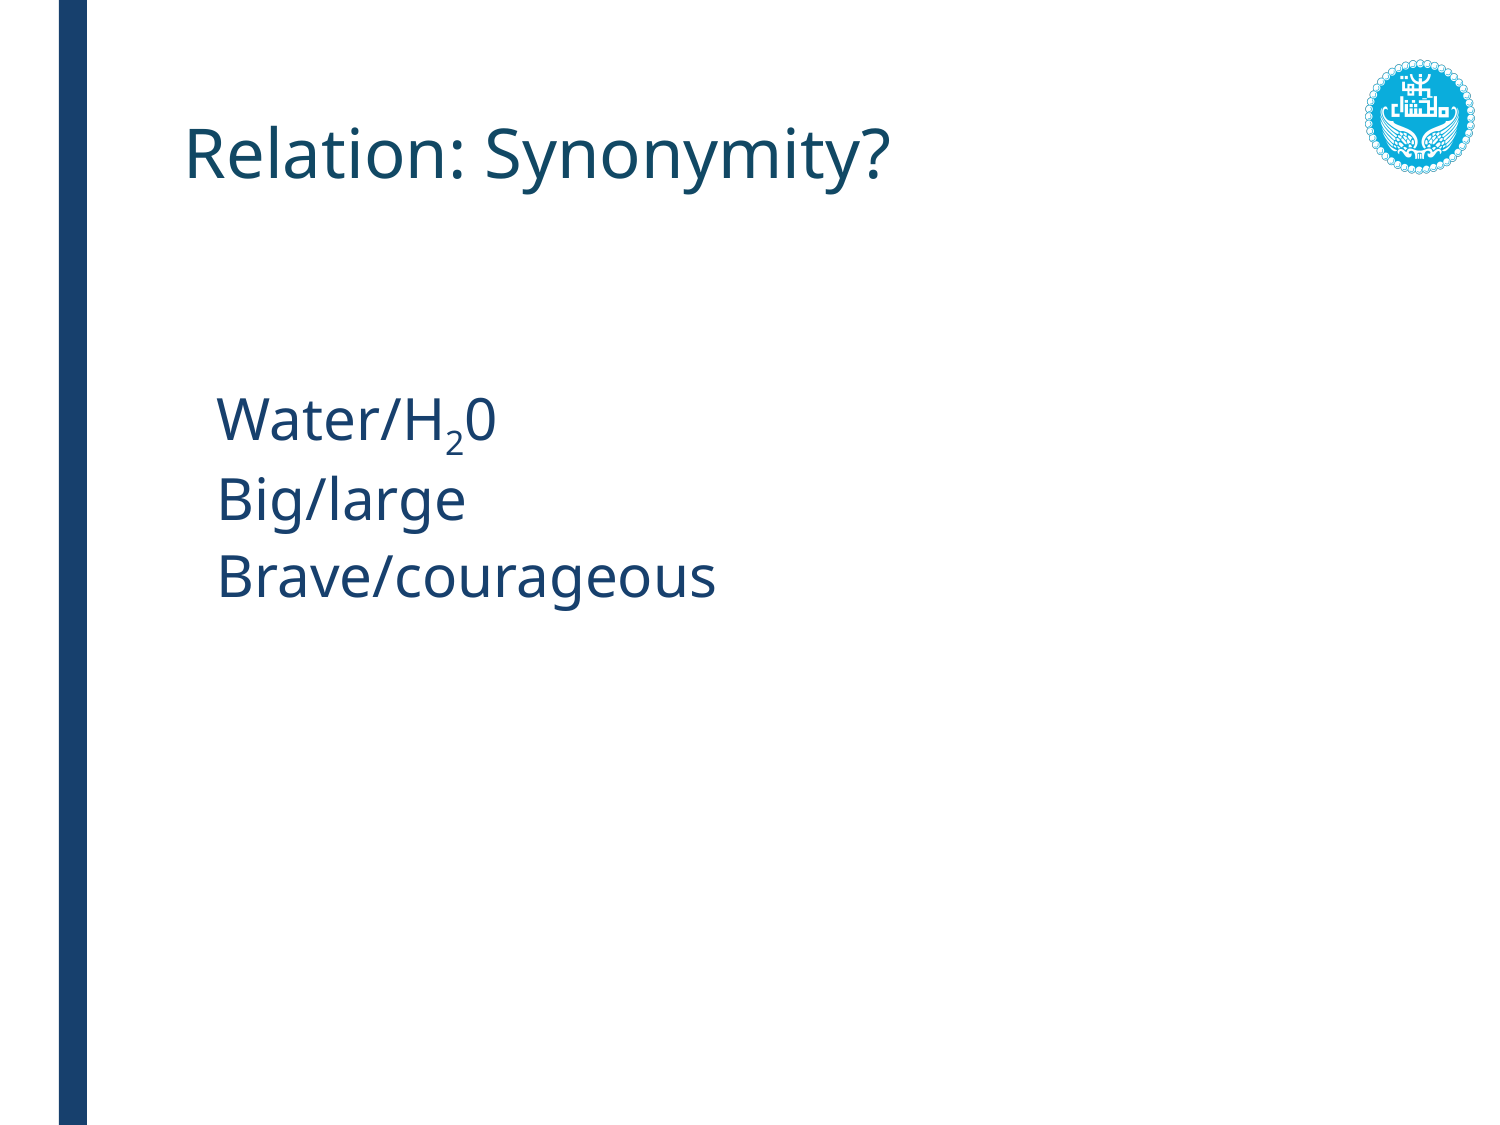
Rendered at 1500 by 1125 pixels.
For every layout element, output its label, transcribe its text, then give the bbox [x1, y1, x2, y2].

title Relation: Synonymity? [168, 112, 1351, 357]
picture [1364, 58, 1476, 175]
list Water/H20 Big/large Brave/courageous [168, 375, 1351, 963]
